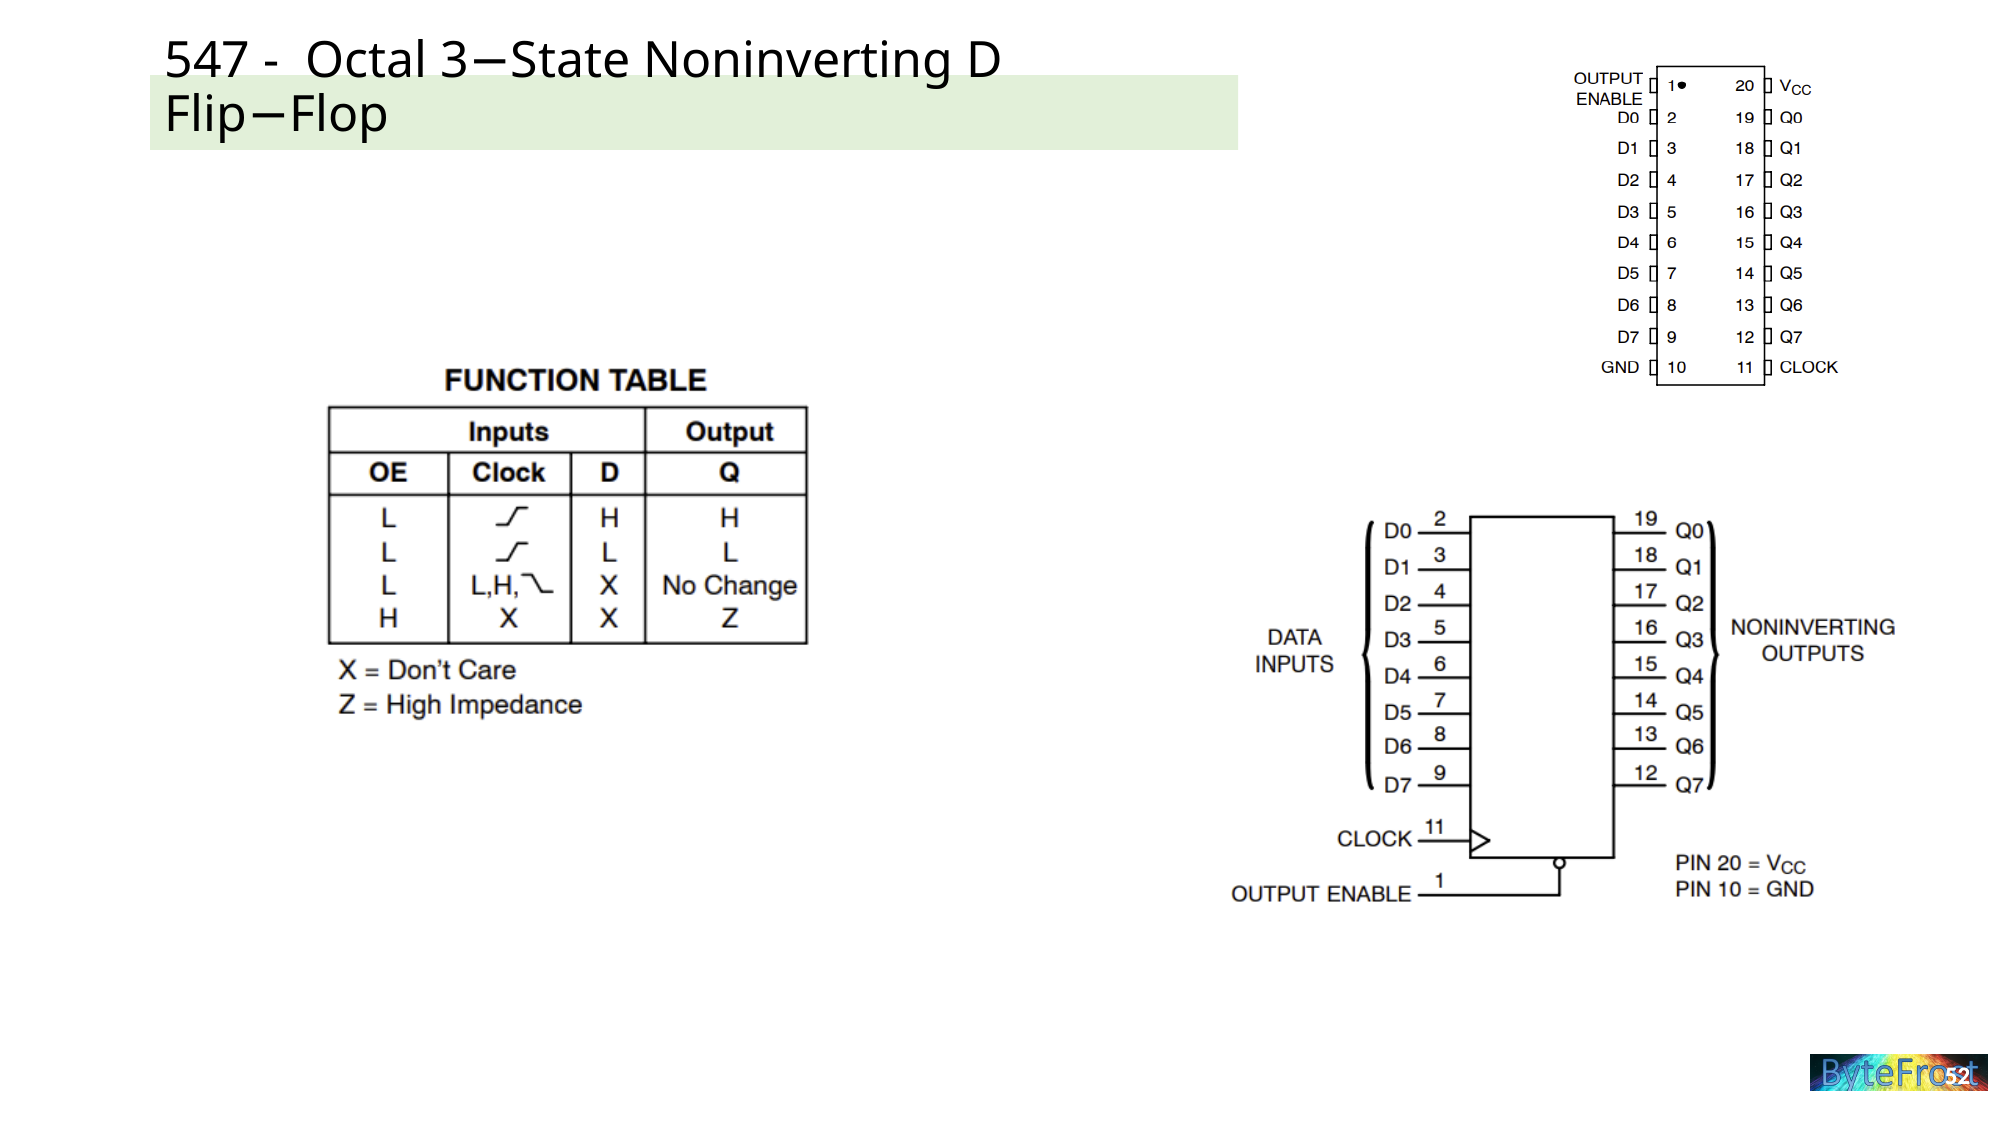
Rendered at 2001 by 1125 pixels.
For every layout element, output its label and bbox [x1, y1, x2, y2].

picture [233, 330, 978, 739]
picture [1180, 482, 1990, 948]
picture [1810, 1054, 1988, 1091]
title [150, 75, 1239, 150]
picture [1512, 43, 1910, 402]
